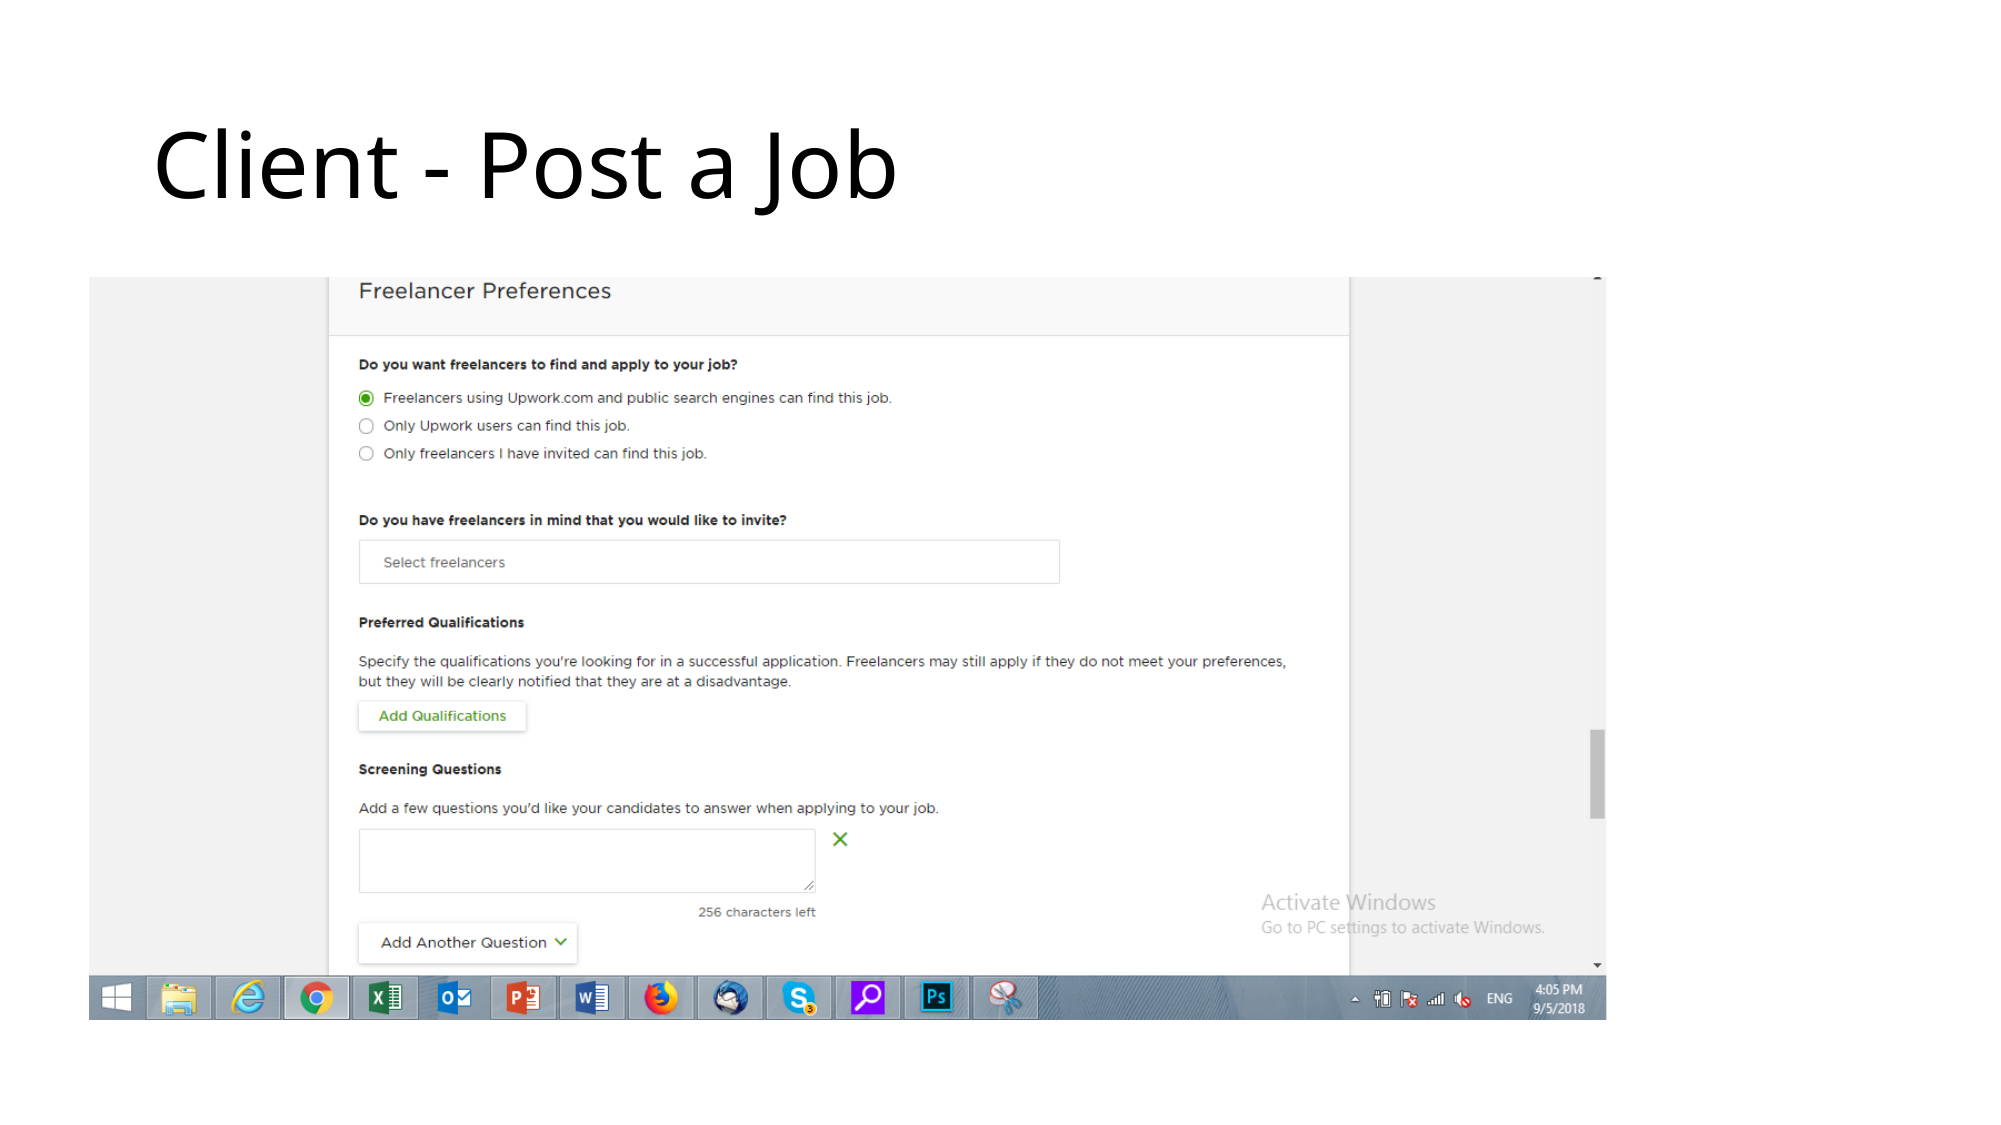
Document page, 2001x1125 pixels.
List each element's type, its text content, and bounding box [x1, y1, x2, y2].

picture [89, 277, 1607, 1020]
title Client - Post a Job [137, 59, 1863, 278]
